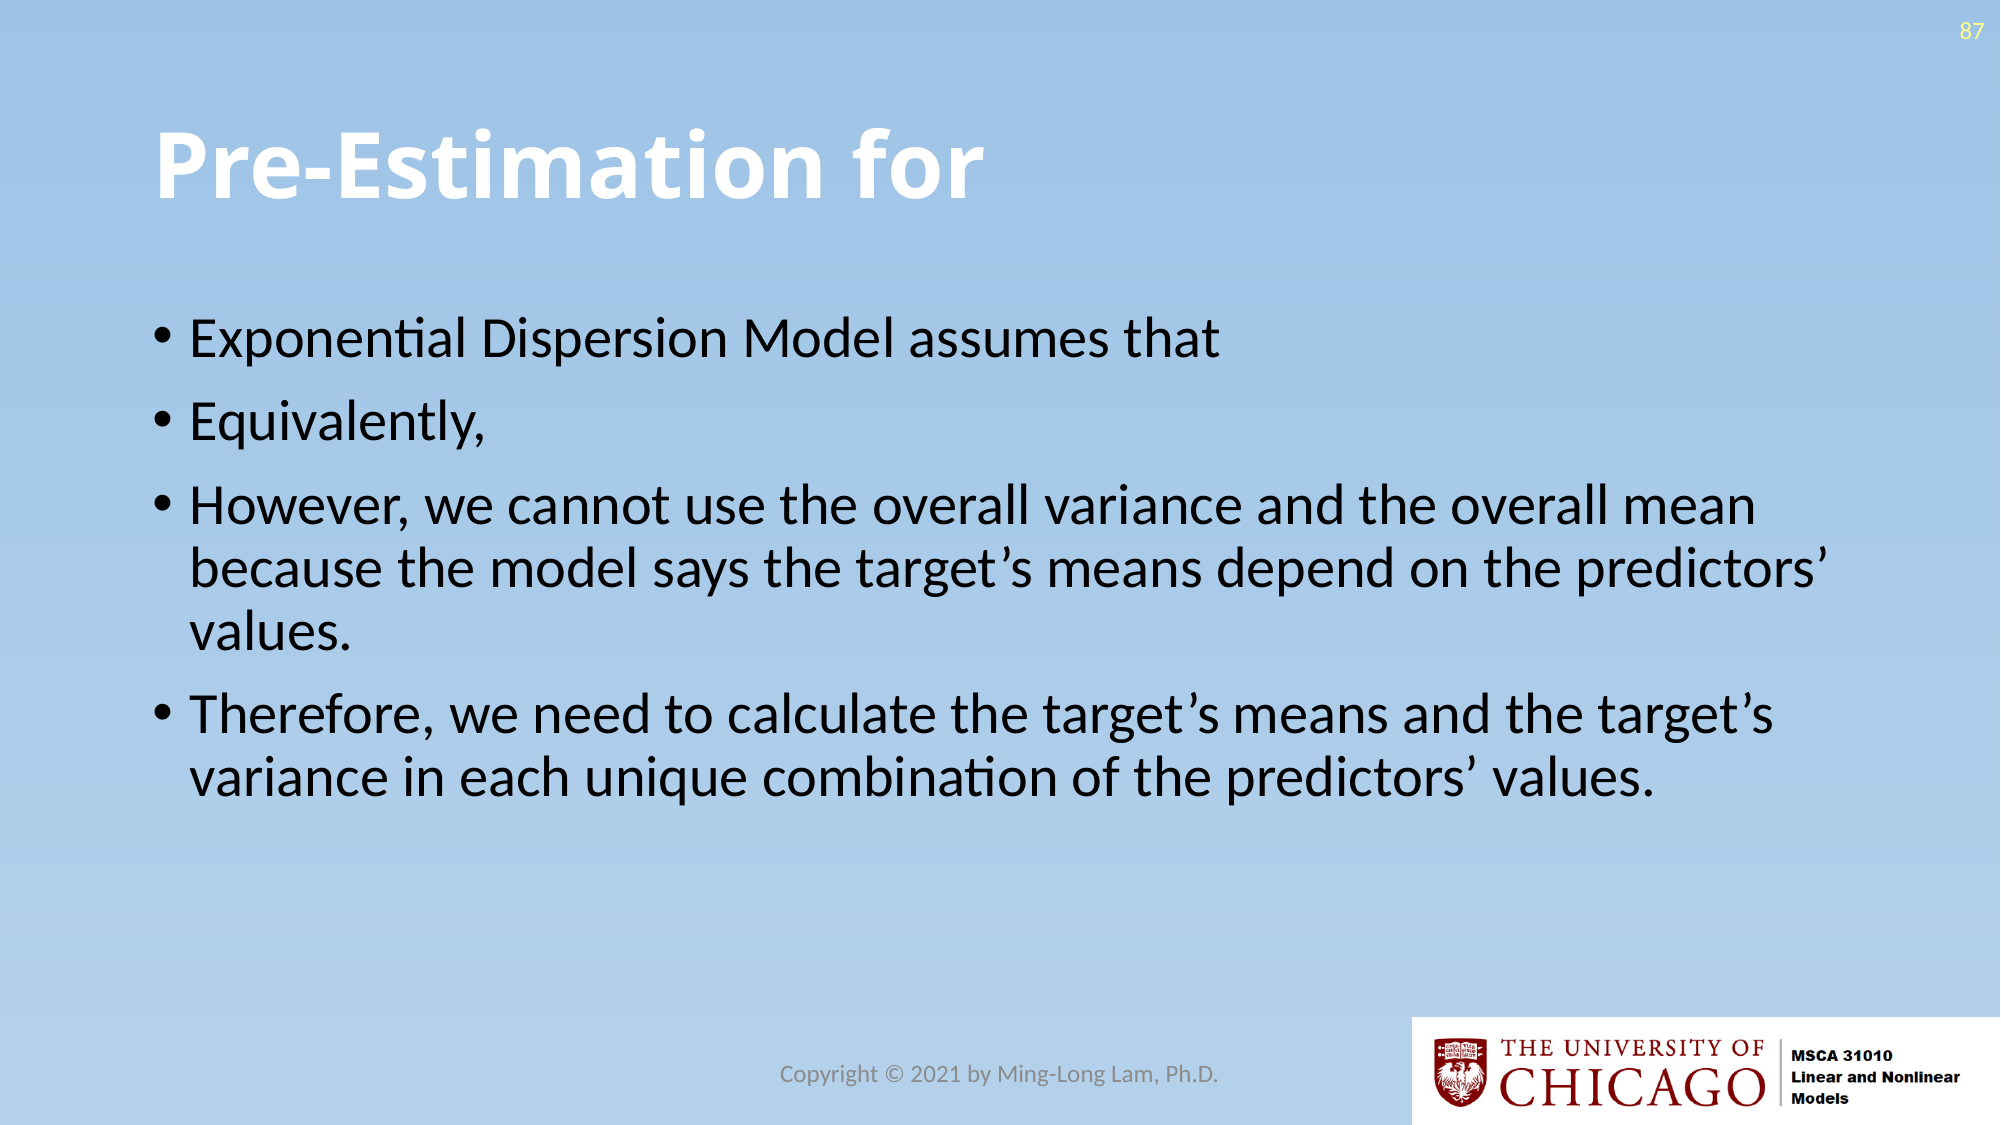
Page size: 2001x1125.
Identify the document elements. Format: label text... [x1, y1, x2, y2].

picture [1412, 1017, 2000, 1125]
footer Copyright © 2021 by Ming-Long Lam, Ph.D. [662, 1042, 1338, 1103]
slide_number 87 [1550, 0, 2000, 60]
